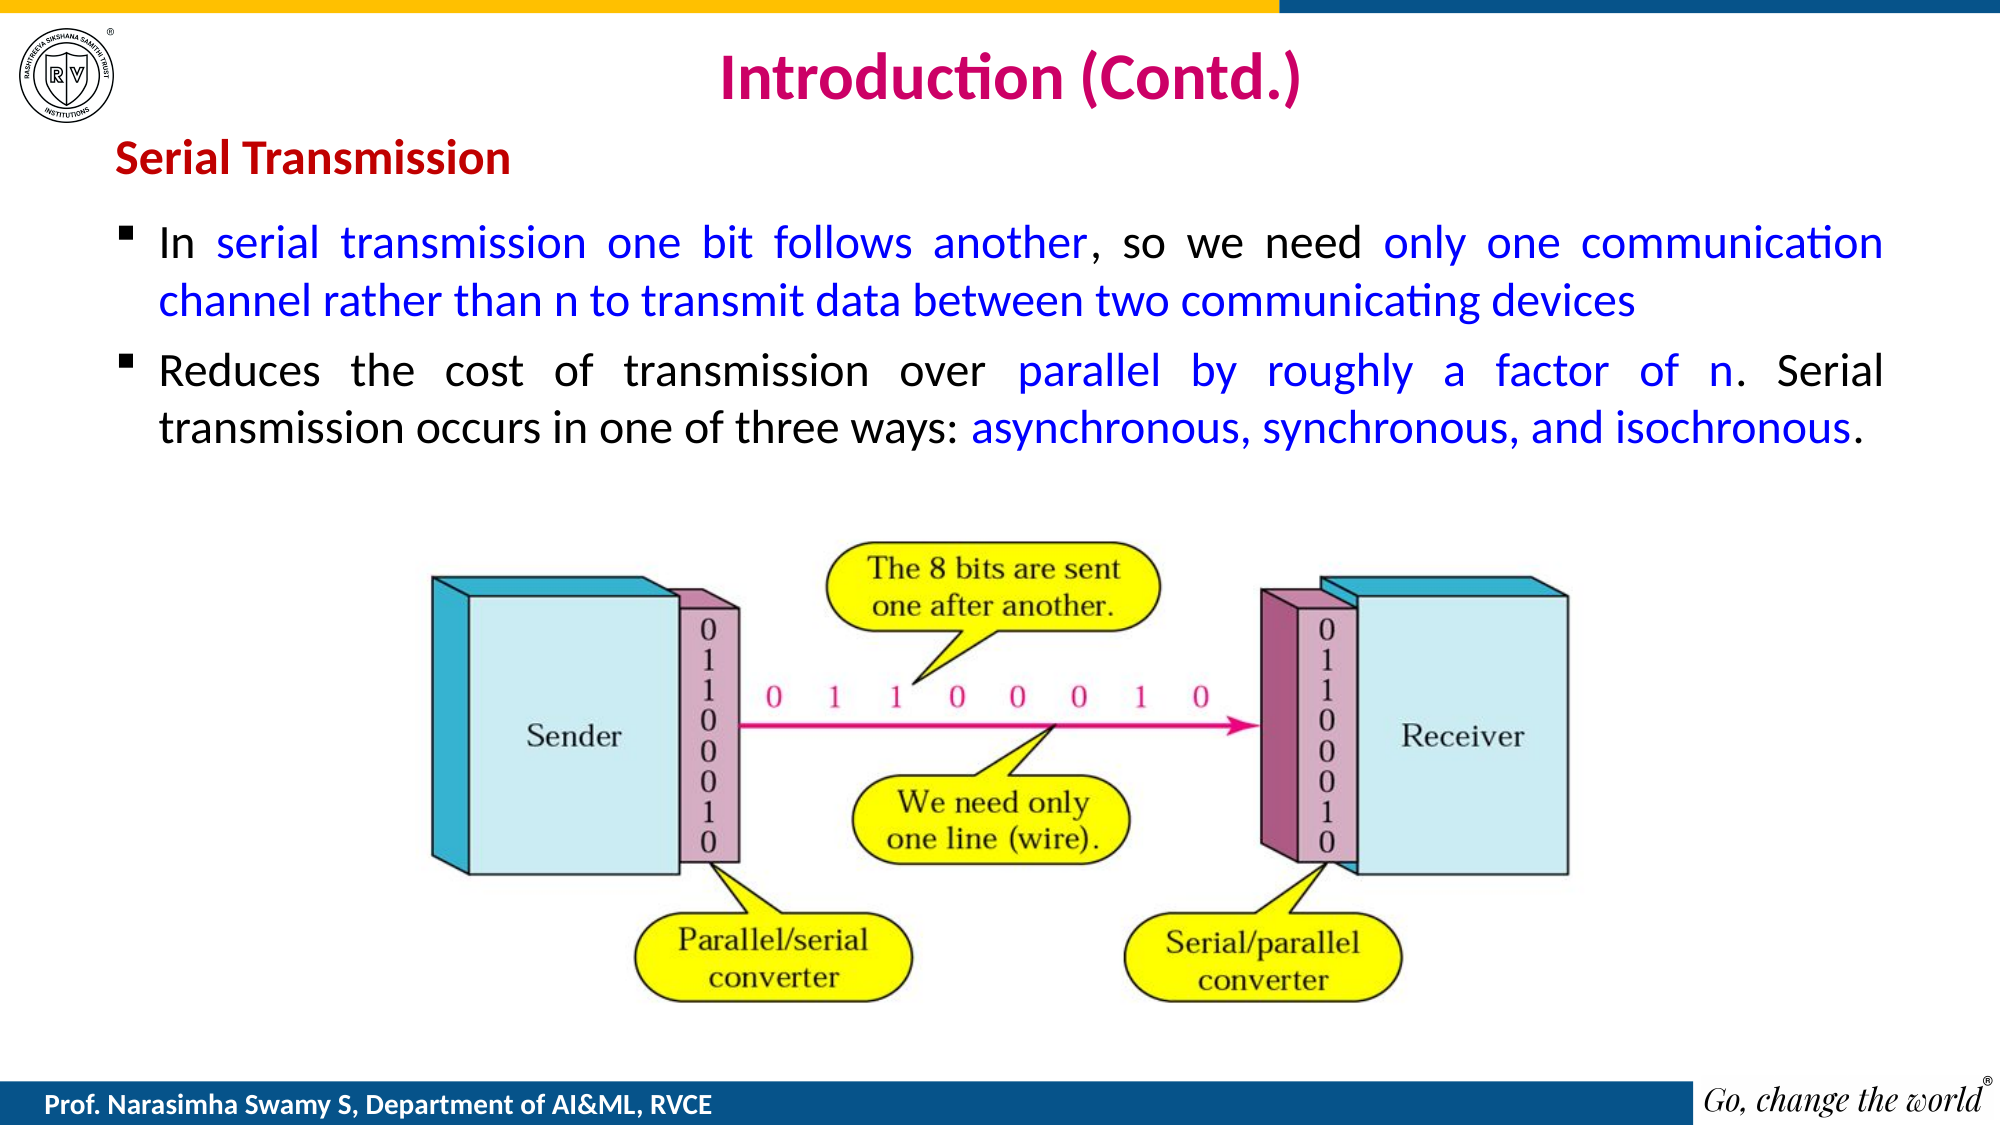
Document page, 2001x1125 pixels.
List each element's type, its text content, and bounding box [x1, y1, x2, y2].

text_box Serial Transmission [100, 117, 1900, 193]
title Introduction (Contd.) [137, 27, 1887, 117]
picture [19, 28, 114, 123]
picture [1701, 1075, 1994, 1120]
picture [415, 524, 1585, 1021]
text_box In serial transmission one bit follows another, so we need only one communication channel rather than n to transmit data between two communicating devices Reduces the cost of transmission over parallel by roughly a factor of n. Serial transmission occurs in one of three ways: asynchronous, synchronous, and isochronous. [100, 203, 1900, 461]
